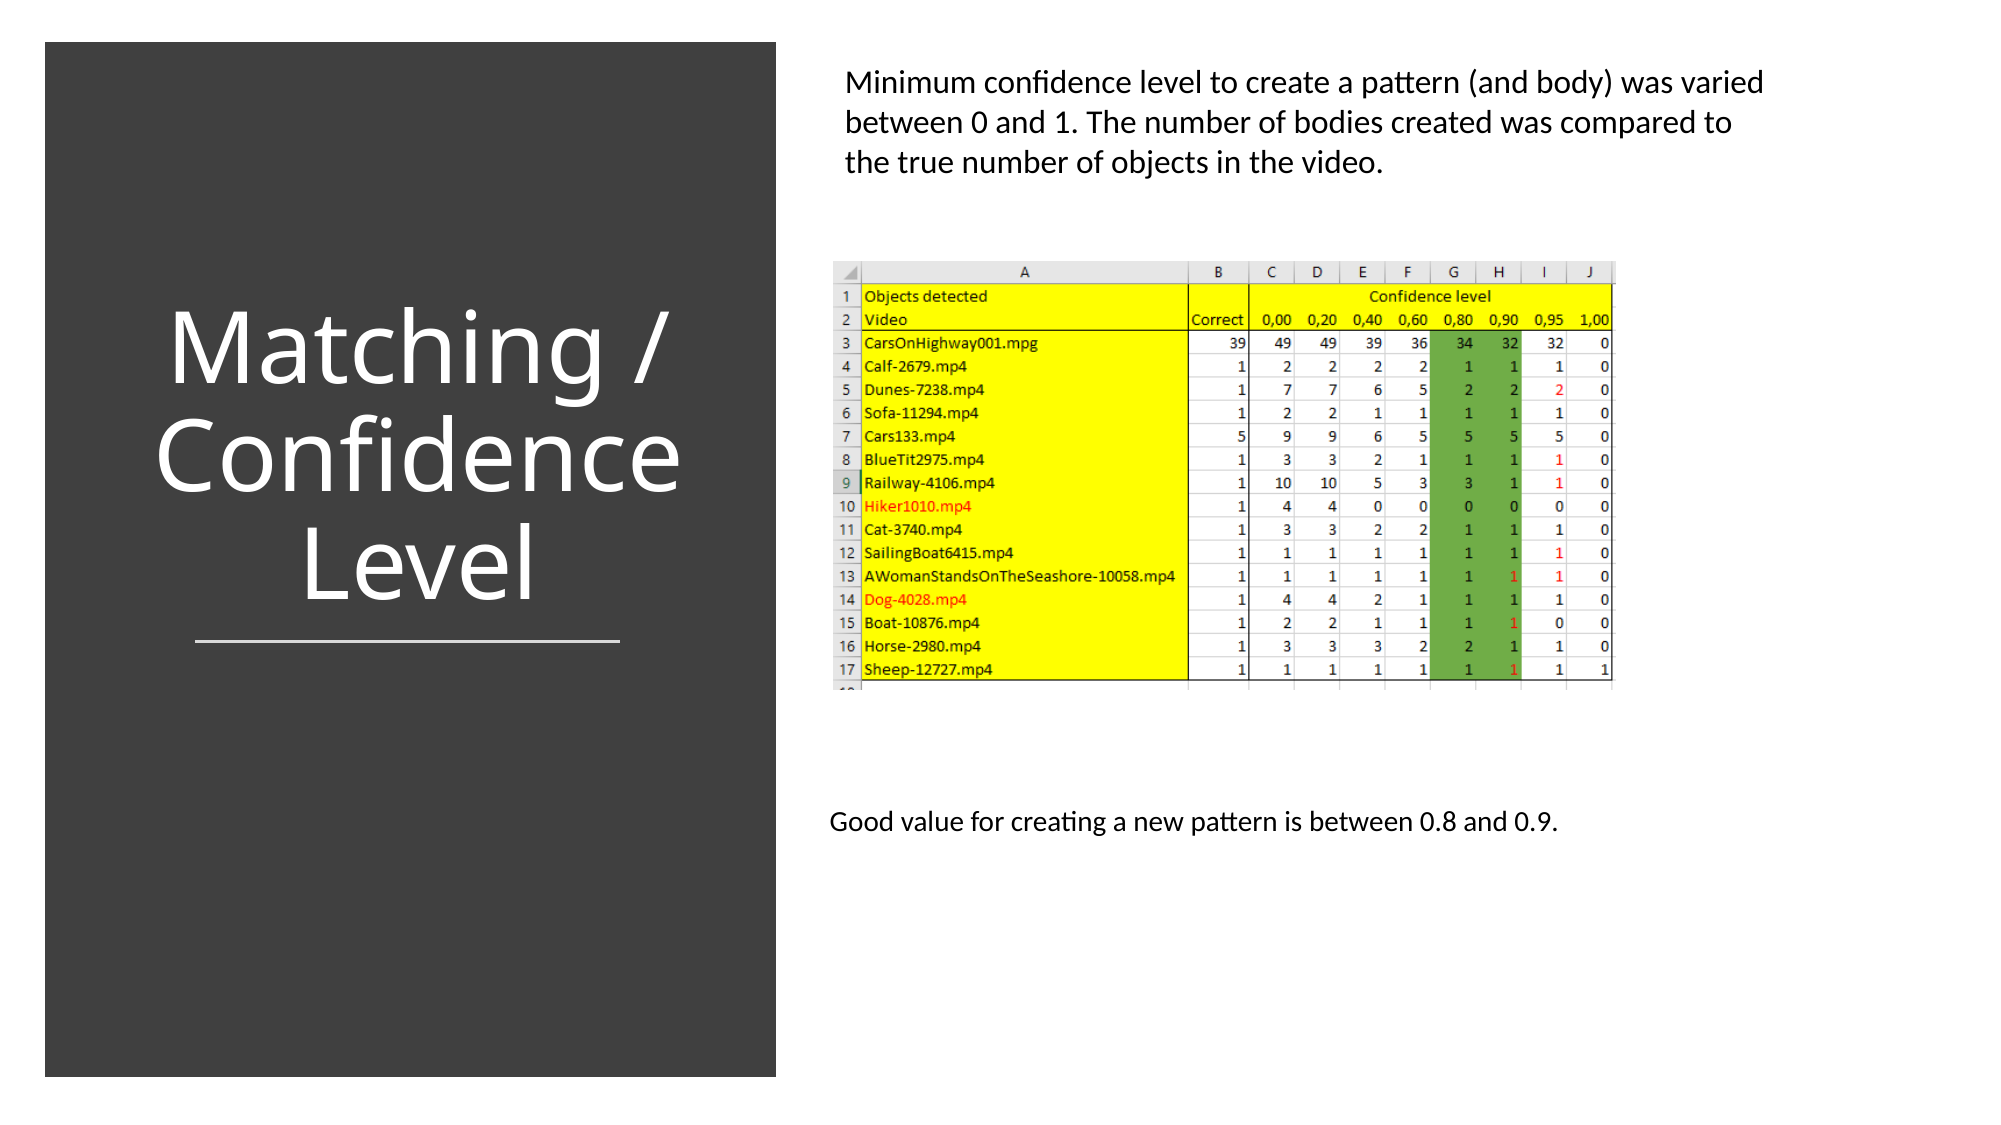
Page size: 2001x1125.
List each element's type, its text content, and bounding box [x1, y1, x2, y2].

picture [833, 261, 1616, 690]
text_box Good value for creating a new pattern is between 0.8 and 0.9. [814, 795, 1679, 845]
text_box Minimum confidence level to create a pattern (and body) was varied between 0 and 1. The number of bodies created was compared to the true number of objects in the video. [830, 52, 1789, 188]
text_box [54, 52, 767, 1067]
text_box Matching / Confidence Level [82, 149, 756, 629]
